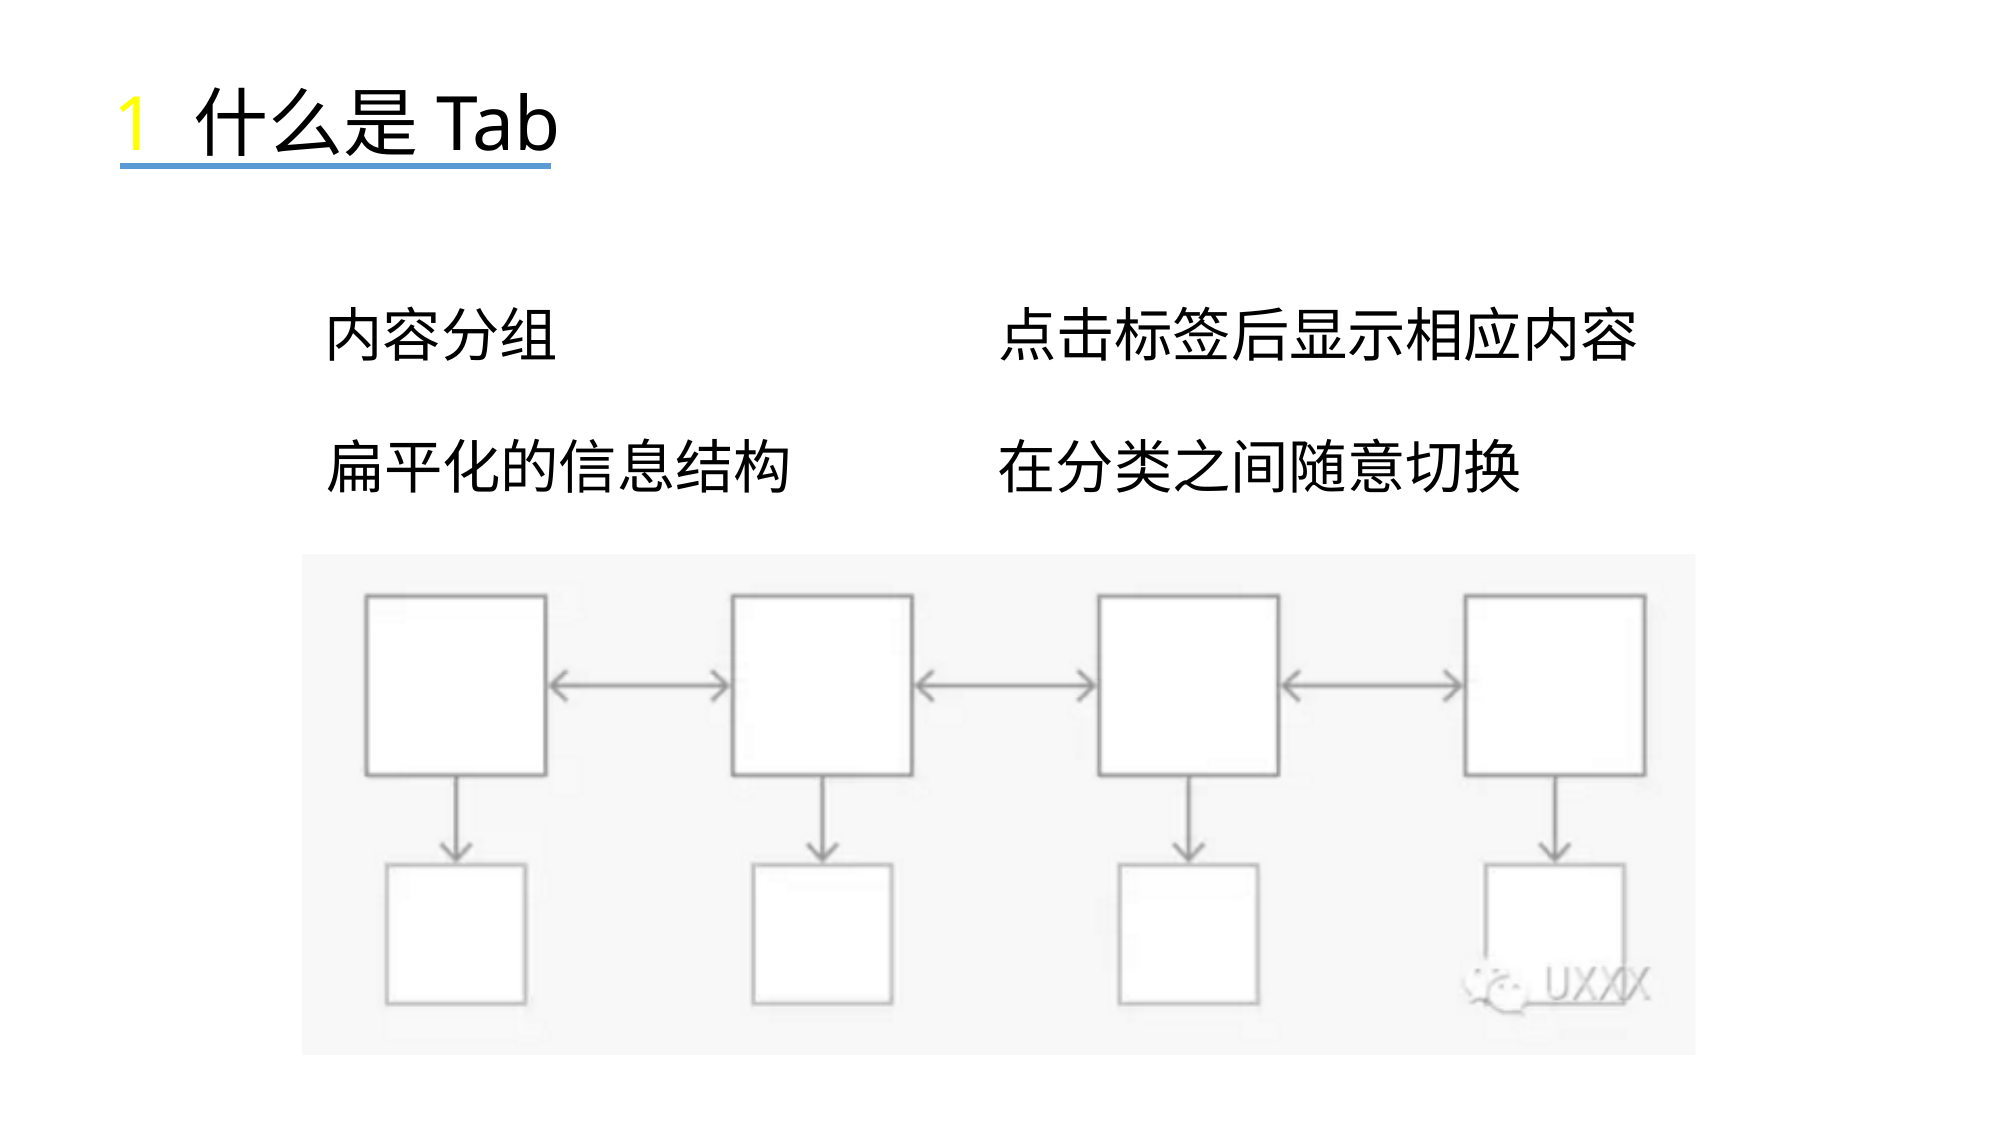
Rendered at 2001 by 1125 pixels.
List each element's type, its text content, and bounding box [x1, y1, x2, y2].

text_box 内容分组 [310, 290, 573, 376]
text_box 在分类之间随意切换 [982, 422, 1537, 508]
text_box 扁平化的信息结构 [311, 422, 808, 508]
text_box 1 什么是Tab [98, 67, 576, 173]
text_box 点击标签后显示相应内容 [983, 290, 1654, 376]
picture [301, 554, 1698, 1055]
